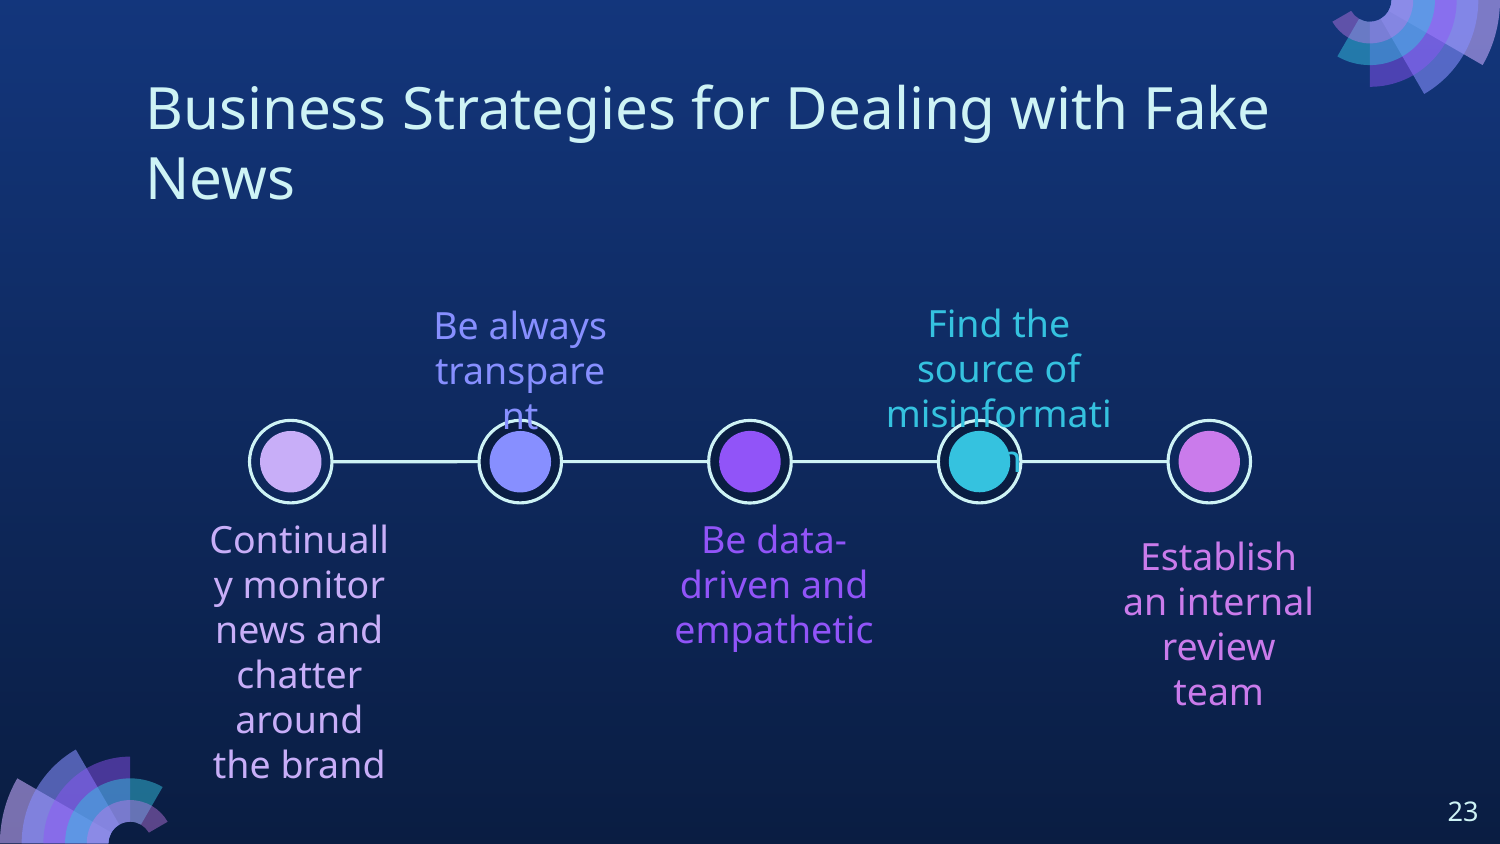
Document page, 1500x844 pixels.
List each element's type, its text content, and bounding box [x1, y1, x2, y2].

text_box Business Strategies for Dealing with Fake News [130, 56, 1437, 227]
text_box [249, 420, 333, 504]
title Continually monitor news and chatter around the brand [188, 500, 411, 651]
title Establish an internal review team [1107, 518, 1330, 575]
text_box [938, 420, 1022, 504]
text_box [708, 420, 792, 504]
title Be always transparent [416, 287, 624, 437]
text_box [1167, 420, 1251, 504]
title Find the source of misinformation [860, 285, 1138, 440]
title Be data-driven and empathetic [655, 500, 893, 673]
slide_number ‹#› [1403, 779, 1494, 844]
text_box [478, 420, 562, 504]
